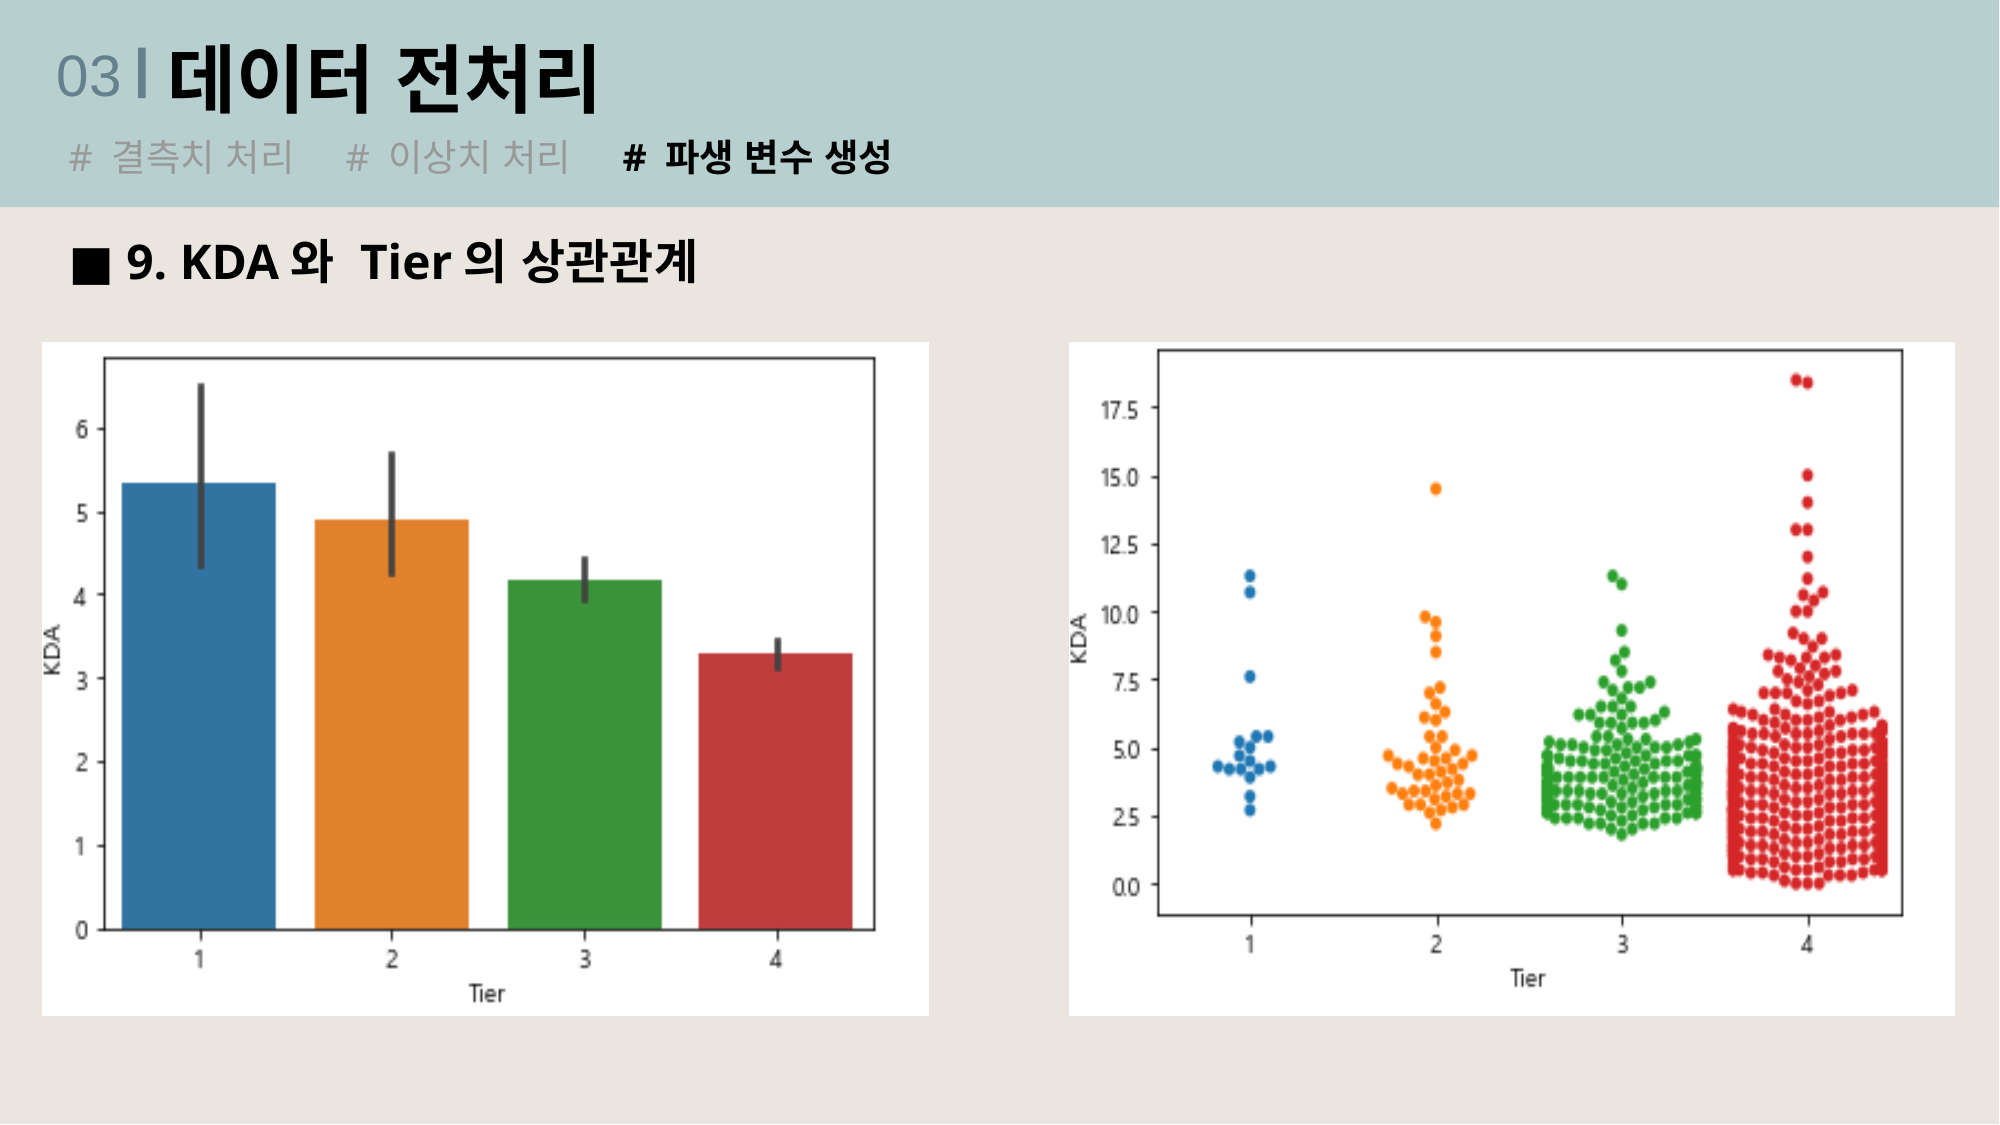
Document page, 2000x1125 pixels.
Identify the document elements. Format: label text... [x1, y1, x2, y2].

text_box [41, 24, 788, 117]
text_box # 결측치 처리 # 이상치 처리 # 파생 변수 생성 [53, 125, 1294, 186]
text_box [0, 0, 2000, 208]
text_box ■ 9. KDA와 Tier의 상관관계 [53, 224, 944, 301]
picture [42, 341, 930, 1017]
picture [1068, 342, 1956, 1017]
